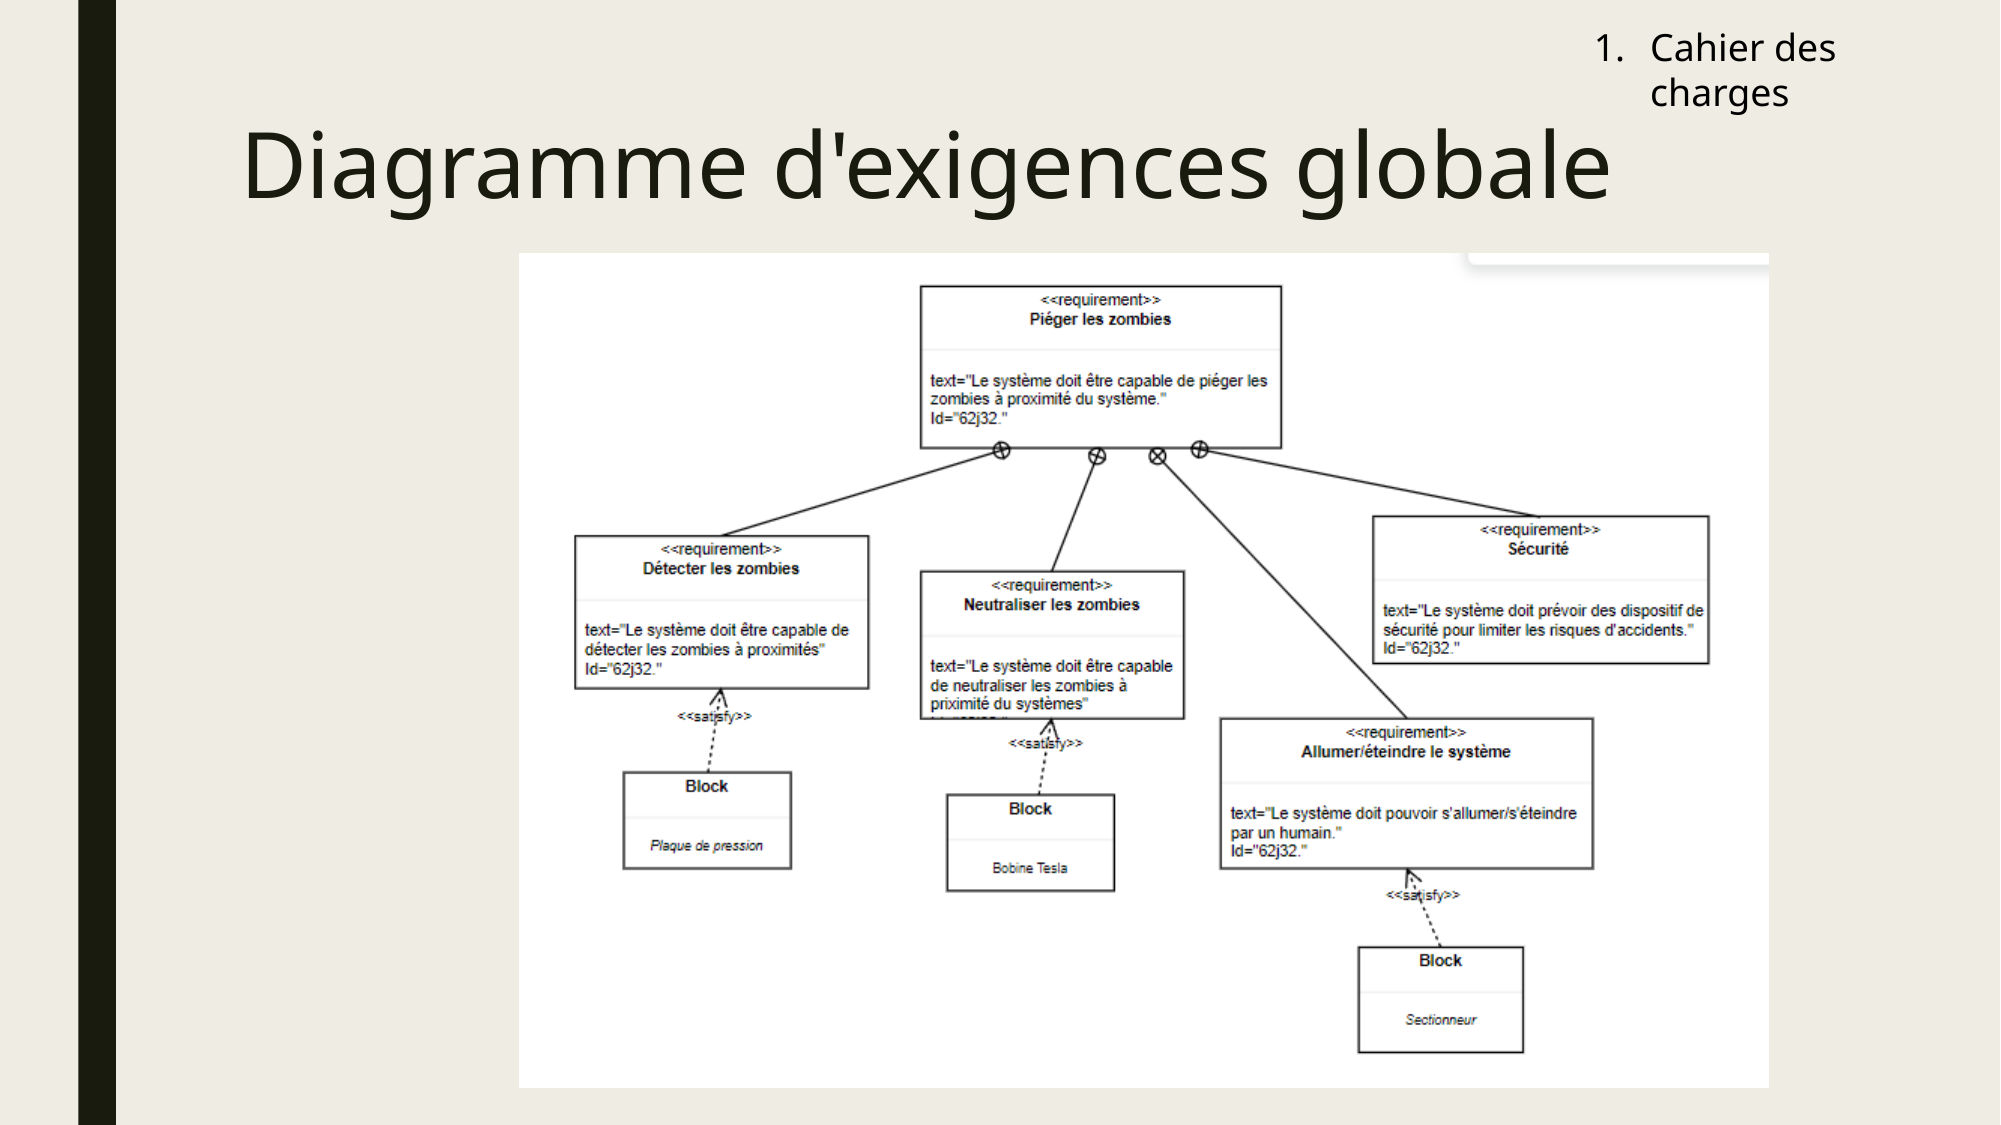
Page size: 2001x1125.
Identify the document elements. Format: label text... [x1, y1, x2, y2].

title Diagramme d'exigences globale [225, 112, 1800, 357]
text_box Cahier des charges [1578, 16, 1984, 122]
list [519, 253, 1769, 1088]
